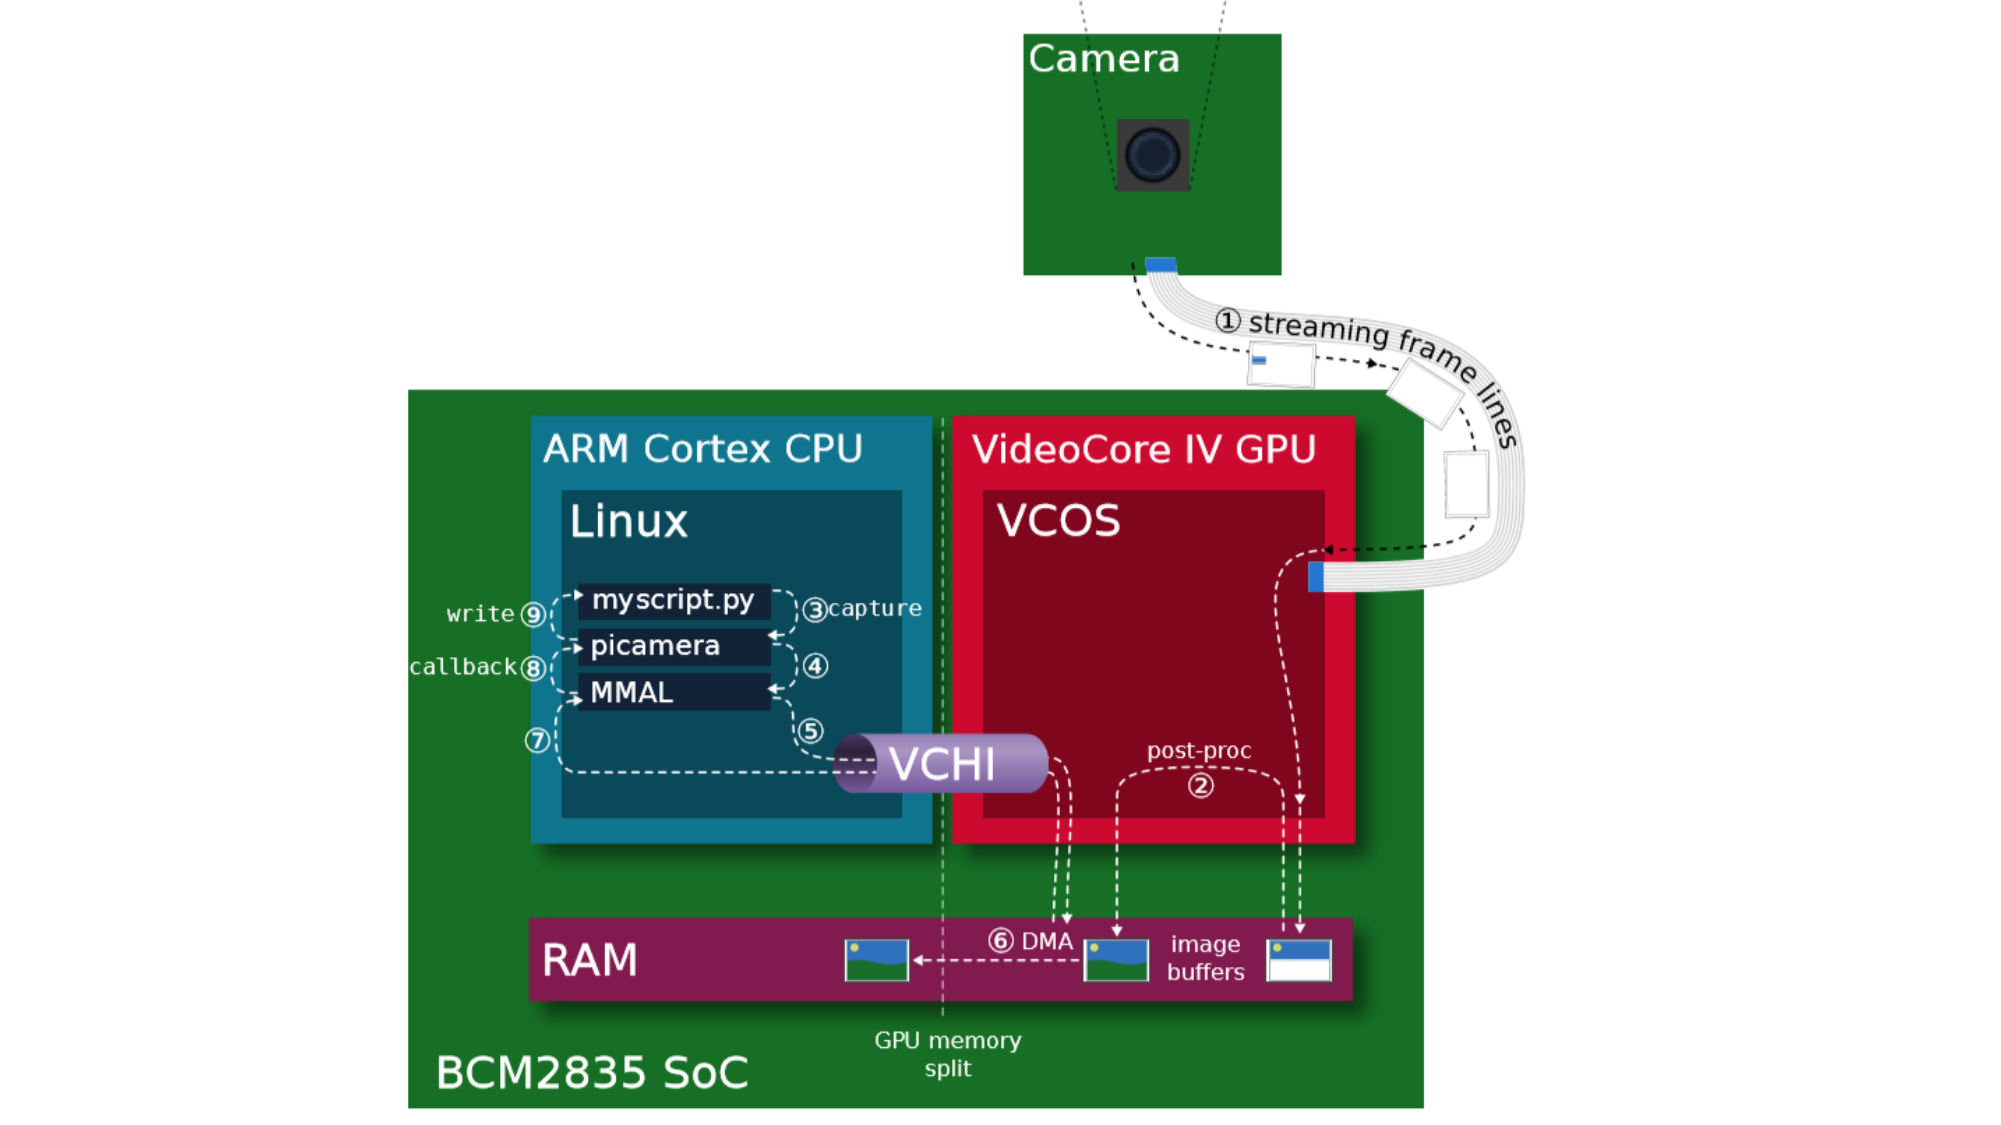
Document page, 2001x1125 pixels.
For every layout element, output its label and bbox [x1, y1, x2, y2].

picture [395, 0, 1538, 1125]
